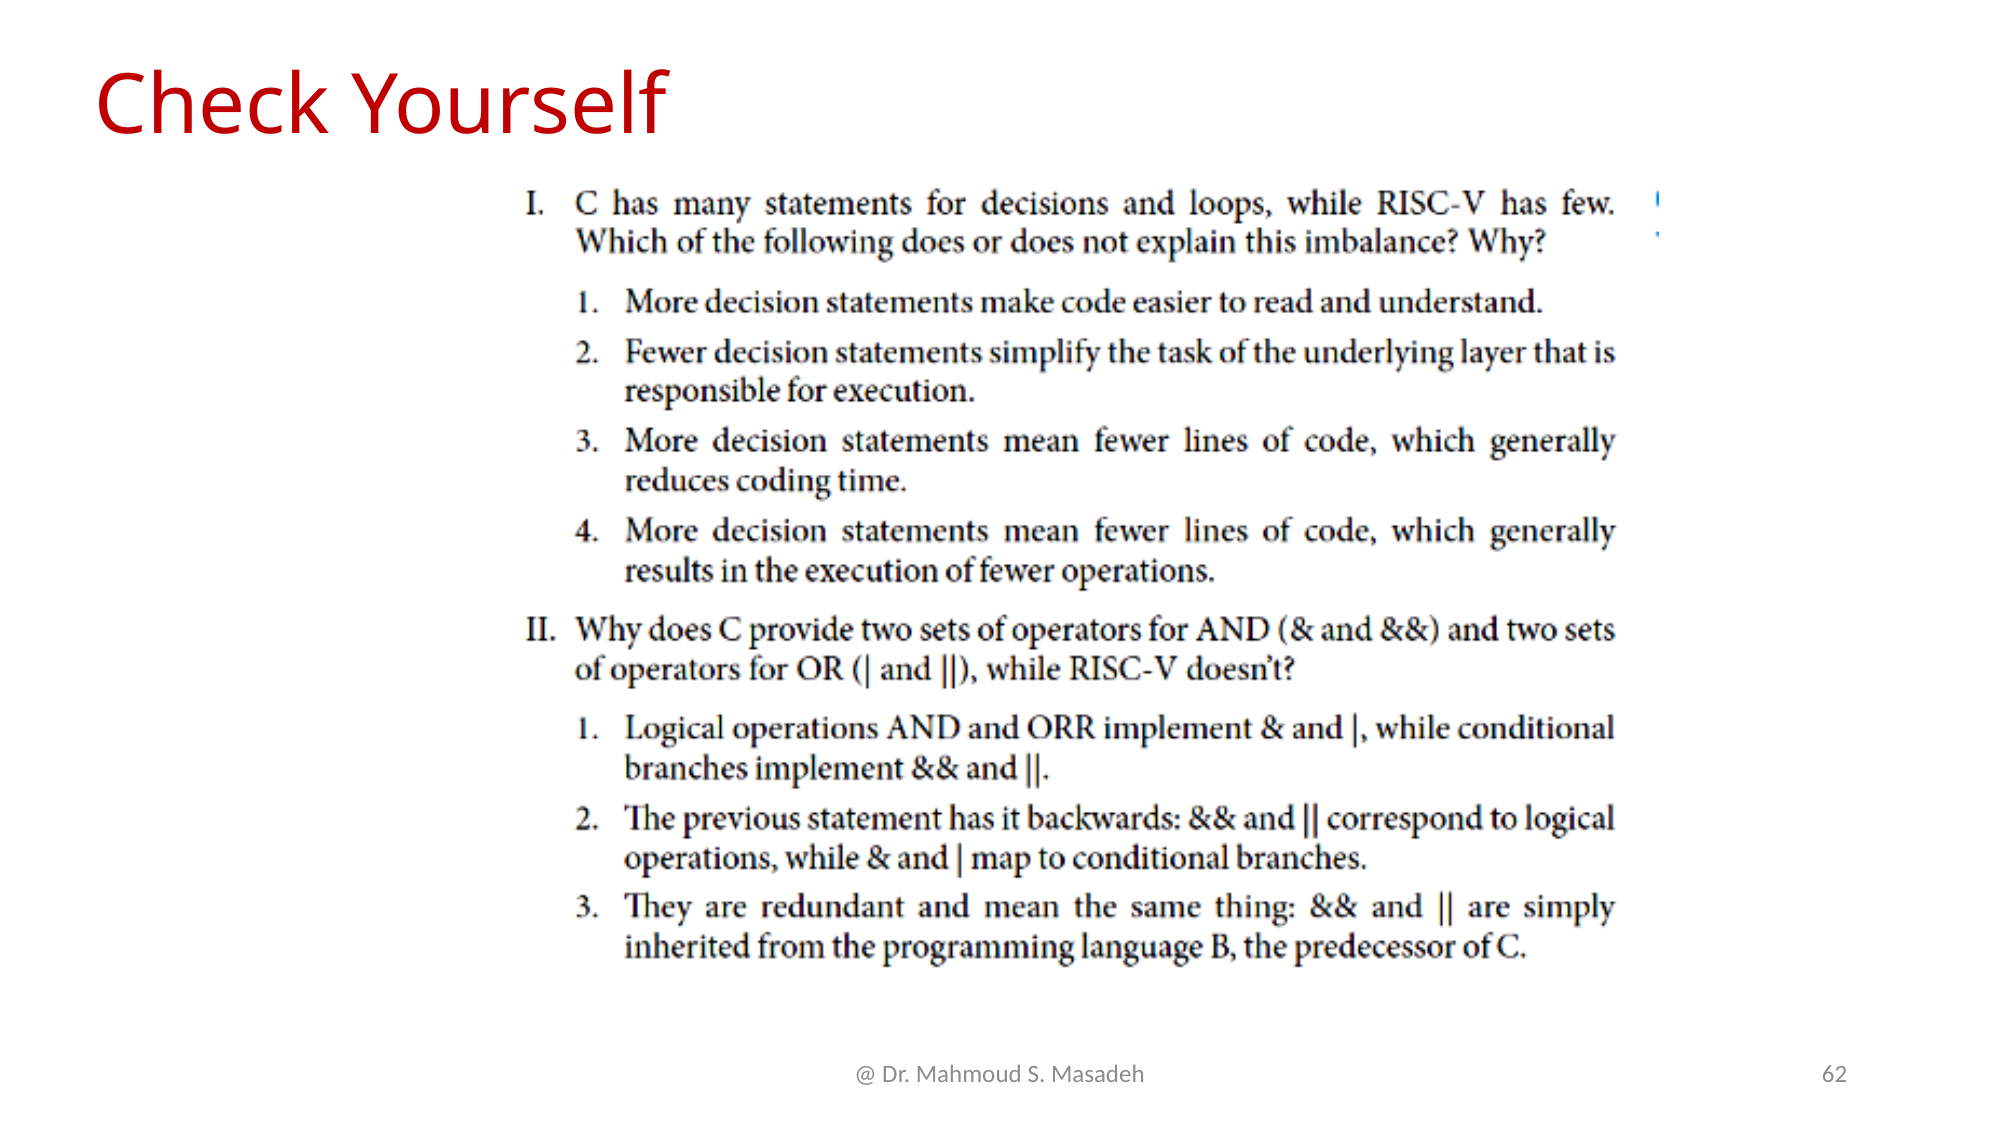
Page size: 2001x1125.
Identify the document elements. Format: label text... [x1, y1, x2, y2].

picture [502, 176, 1659, 987]
title Check Yourself [79, 59, 1929, 154]
slide_number 62 [1412, 1042, 1863, 1103]
footer @ Dr. Mahmoud S. Masadeh [662, 1042, 1338, 1103]
